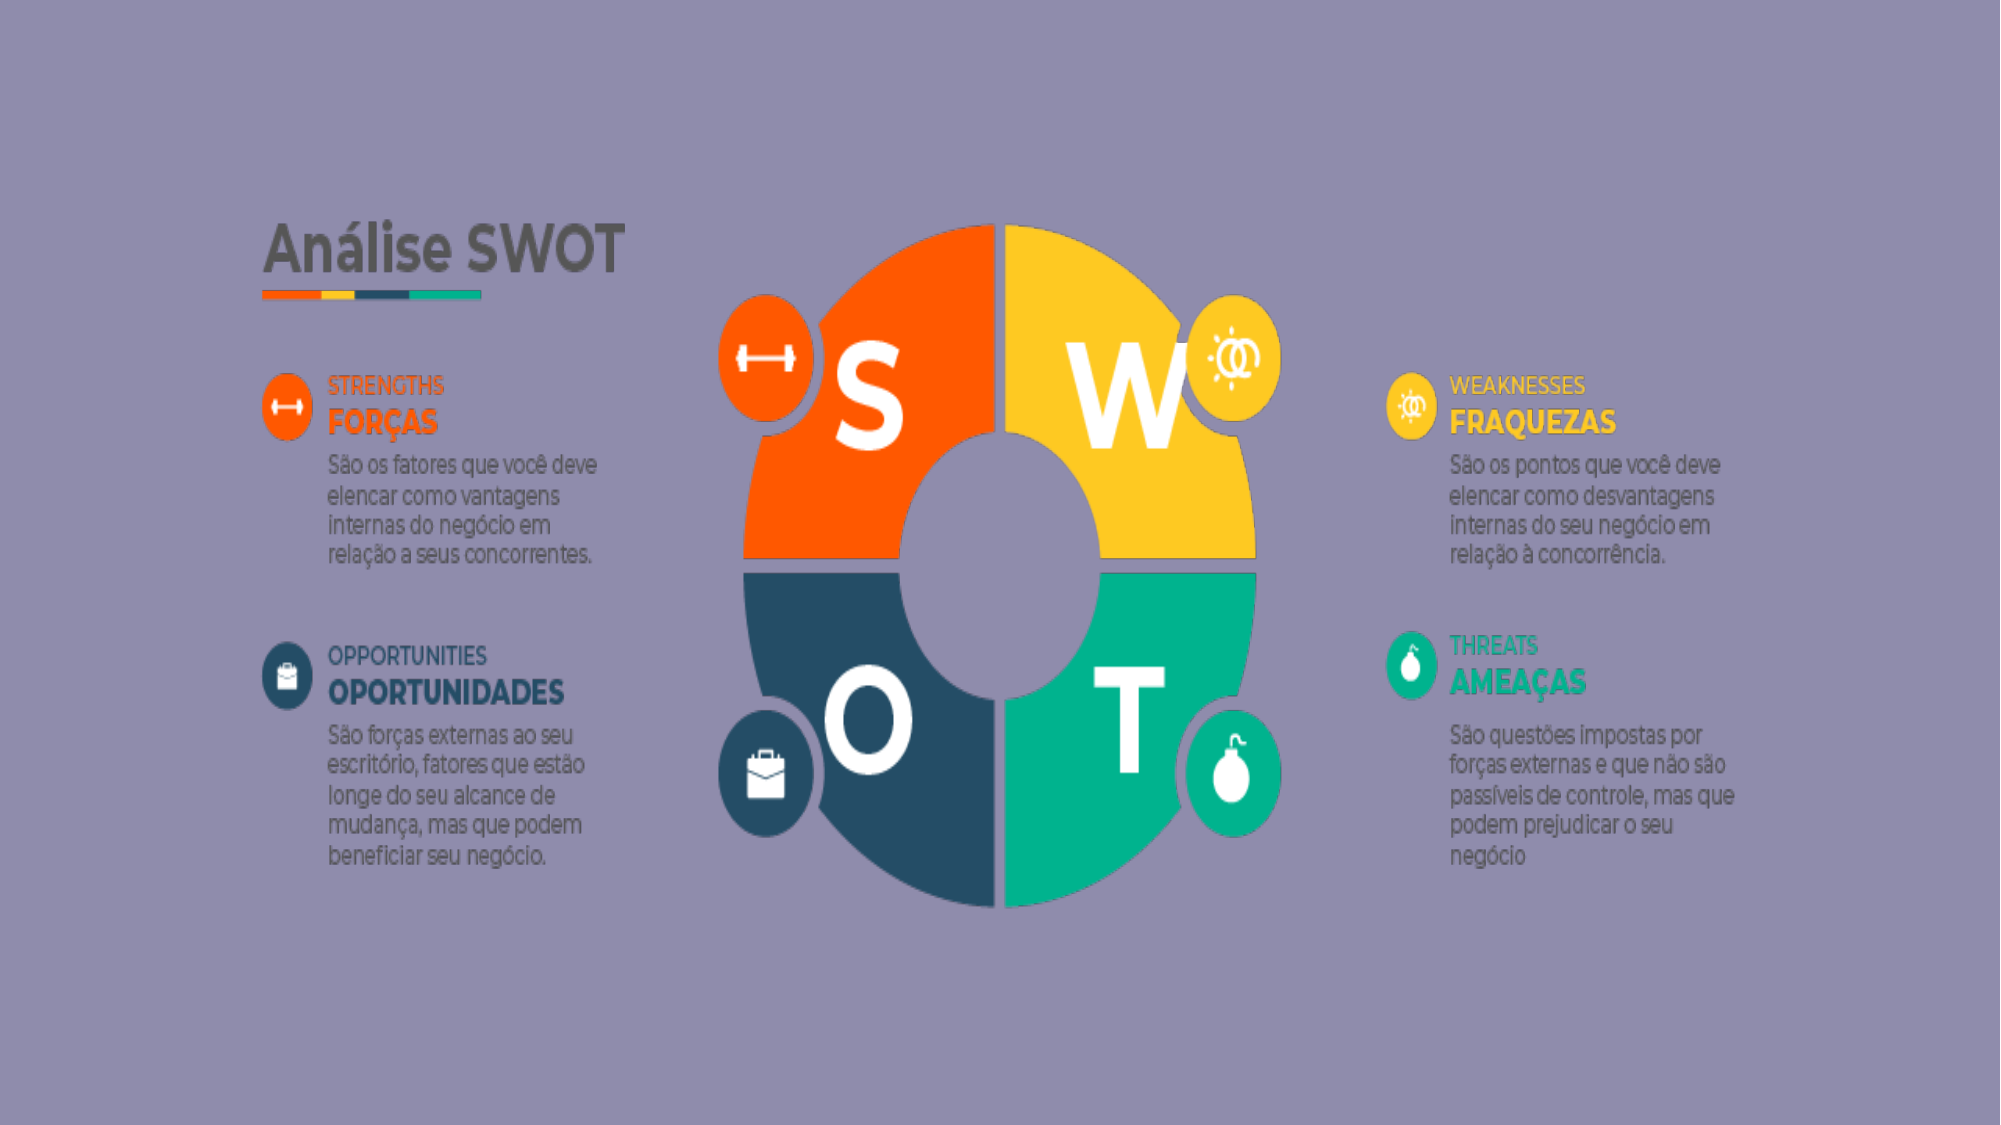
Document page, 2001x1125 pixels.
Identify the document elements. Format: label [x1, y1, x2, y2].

picture [199, 133, 1800, 1000]
